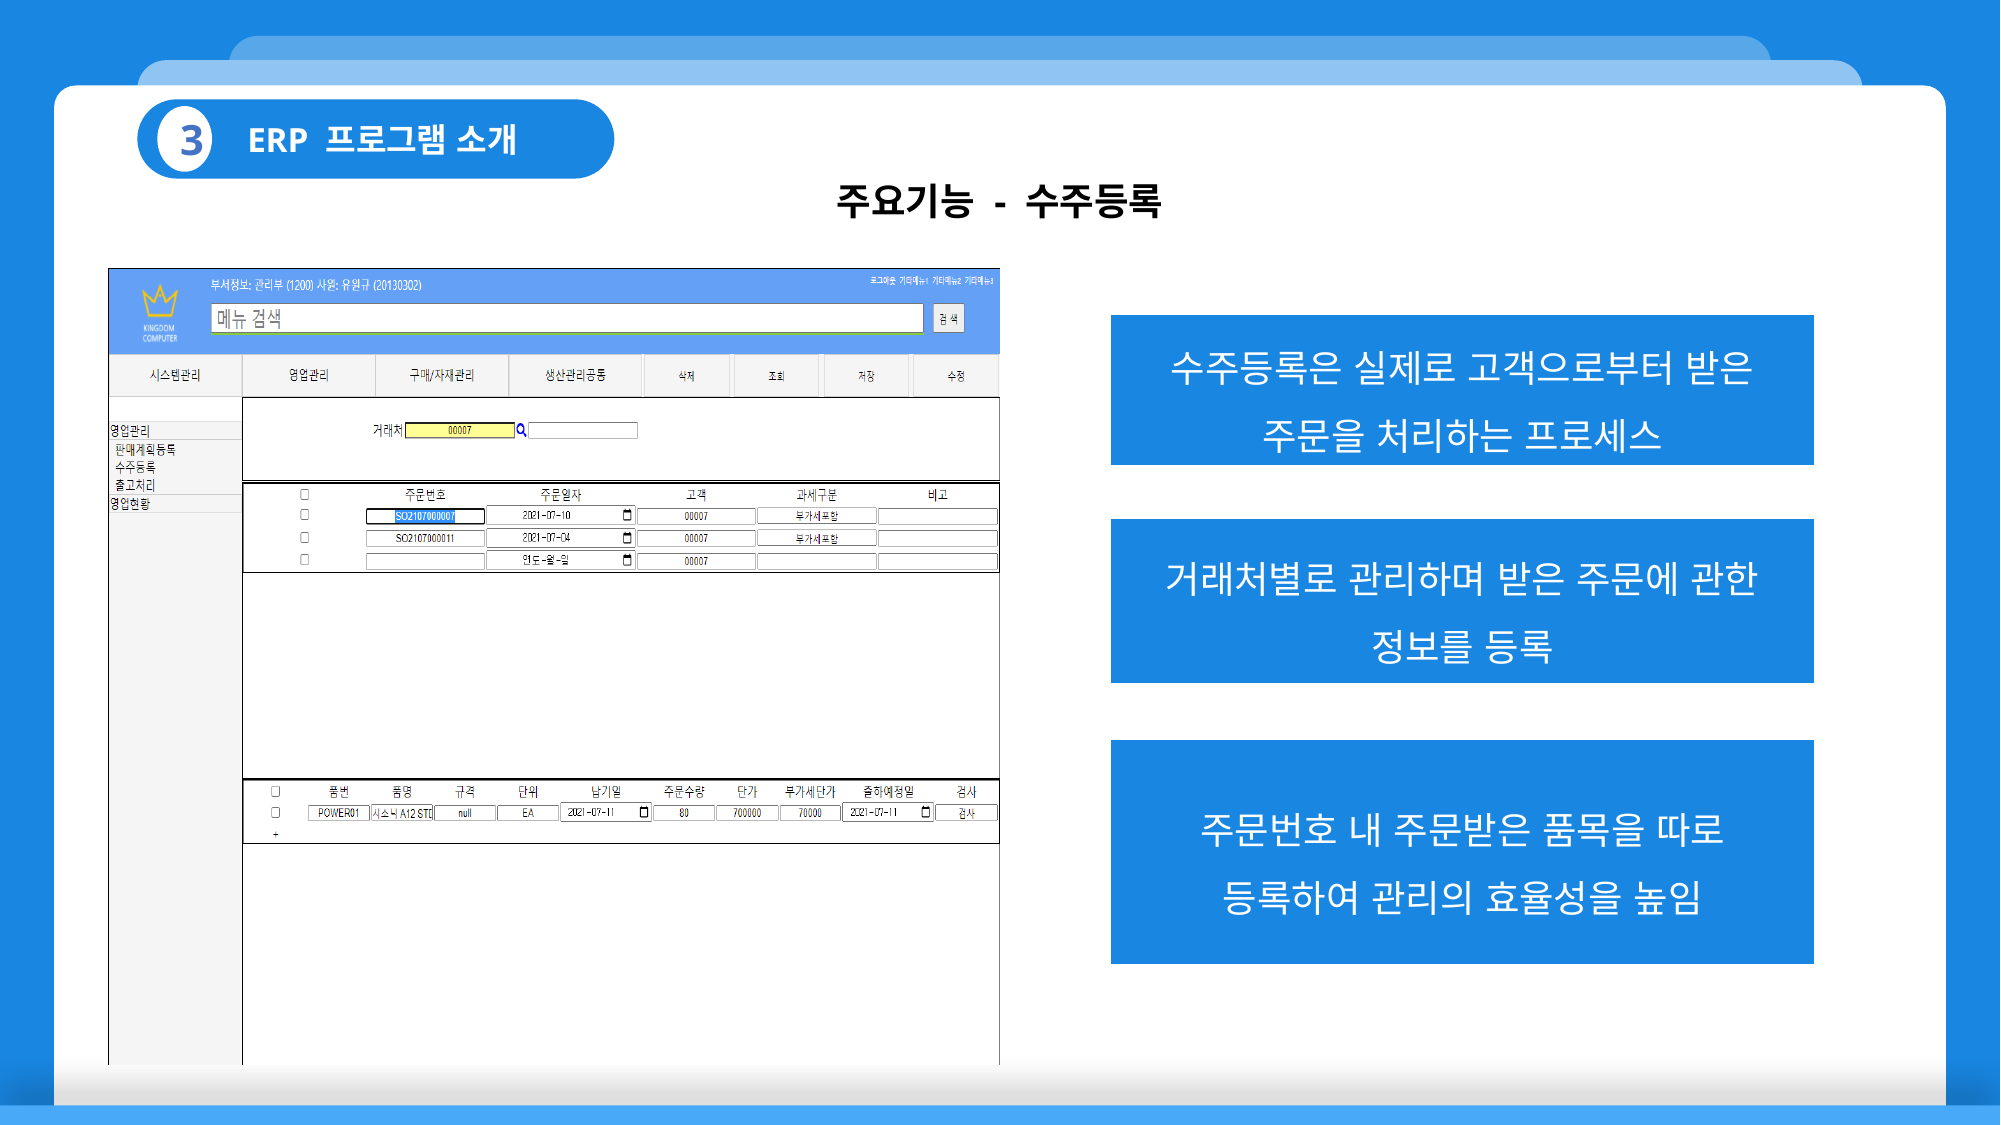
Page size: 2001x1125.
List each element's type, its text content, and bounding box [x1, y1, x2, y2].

text_box [53, 84, 1947, 1068]
text_box 수주등록은 실제로 고객으로부터 받은 주문을 처리하는 프로세스 [1111, 315, 1814, 465]
text_box [136, 59, 1864, 84]
text_box 거래처별로 관리하며 받은 주문에 관한 정보를 등록 [1111, 519, 1814, 683]
text_box [228, 34, 1772, 59]
picture [108, 268, 1001, 1065]
text_box 주요기능 - 수주등록 [738, 170, 1262, 231]
text_box ERP 프로그램 소개 [136, 98, 616, 180]
text_box 주문번호 내 주문받은 품목을 따로 등록하여 관리의 효율성을 높임 [1111, 740, 1814, 964]
text_box [0, 1104, 2000, 1125]
text_box 3 [156, 105, 214, 173]
